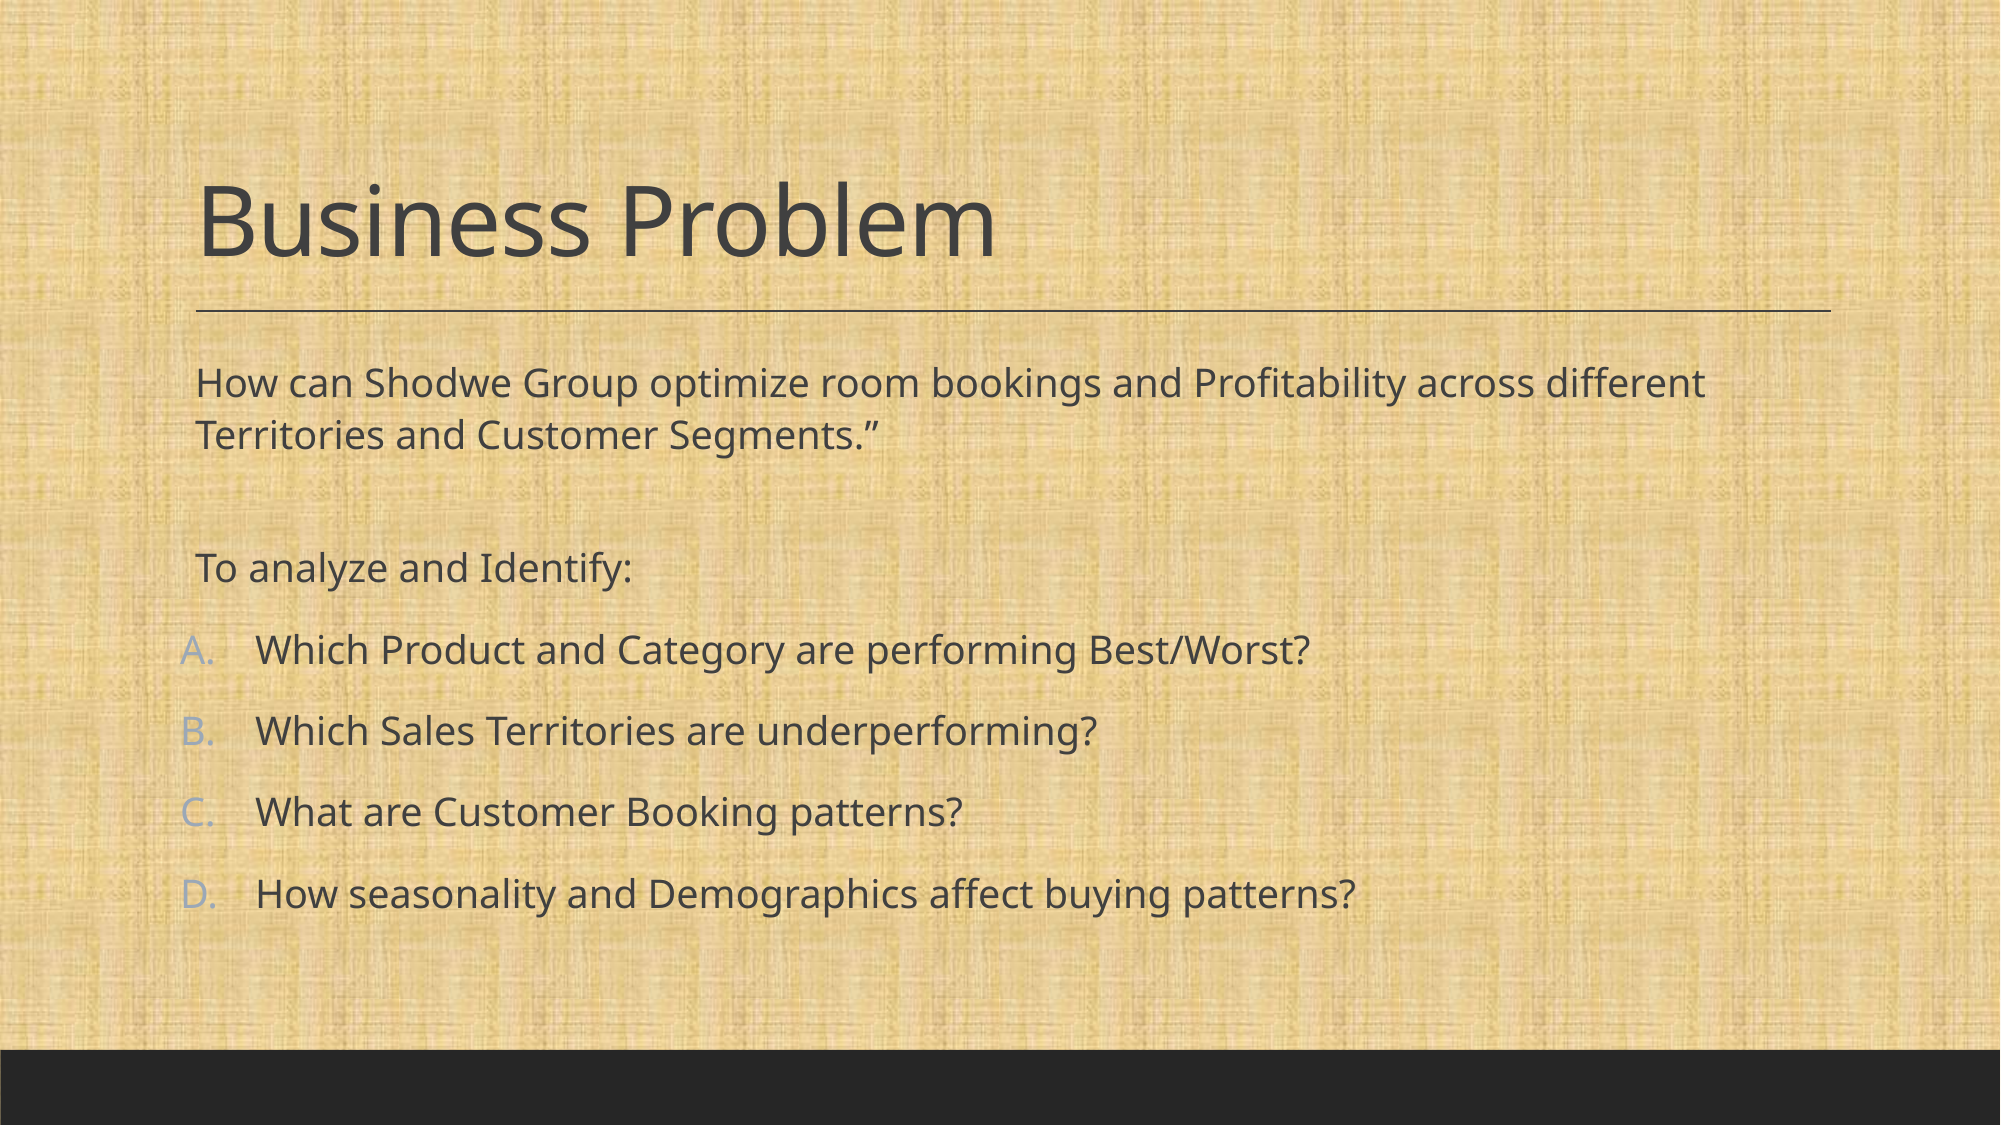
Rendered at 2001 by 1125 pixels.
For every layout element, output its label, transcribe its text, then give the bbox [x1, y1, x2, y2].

picture [0, 0, 2001, 1125]
list How can Shodwe Group optimize room bookings and Profitability across different Territories and Customer Segments.” To analyze and Identify: Which Product and Category are performing Best/Worst? Which Sales Territories are underperforming? What are Customer Booking patterns? How seasonality and Demographics affect buying patterns? [180, 345, 1830, 963]
title Business Problem [180, 47, 1830, 285]
